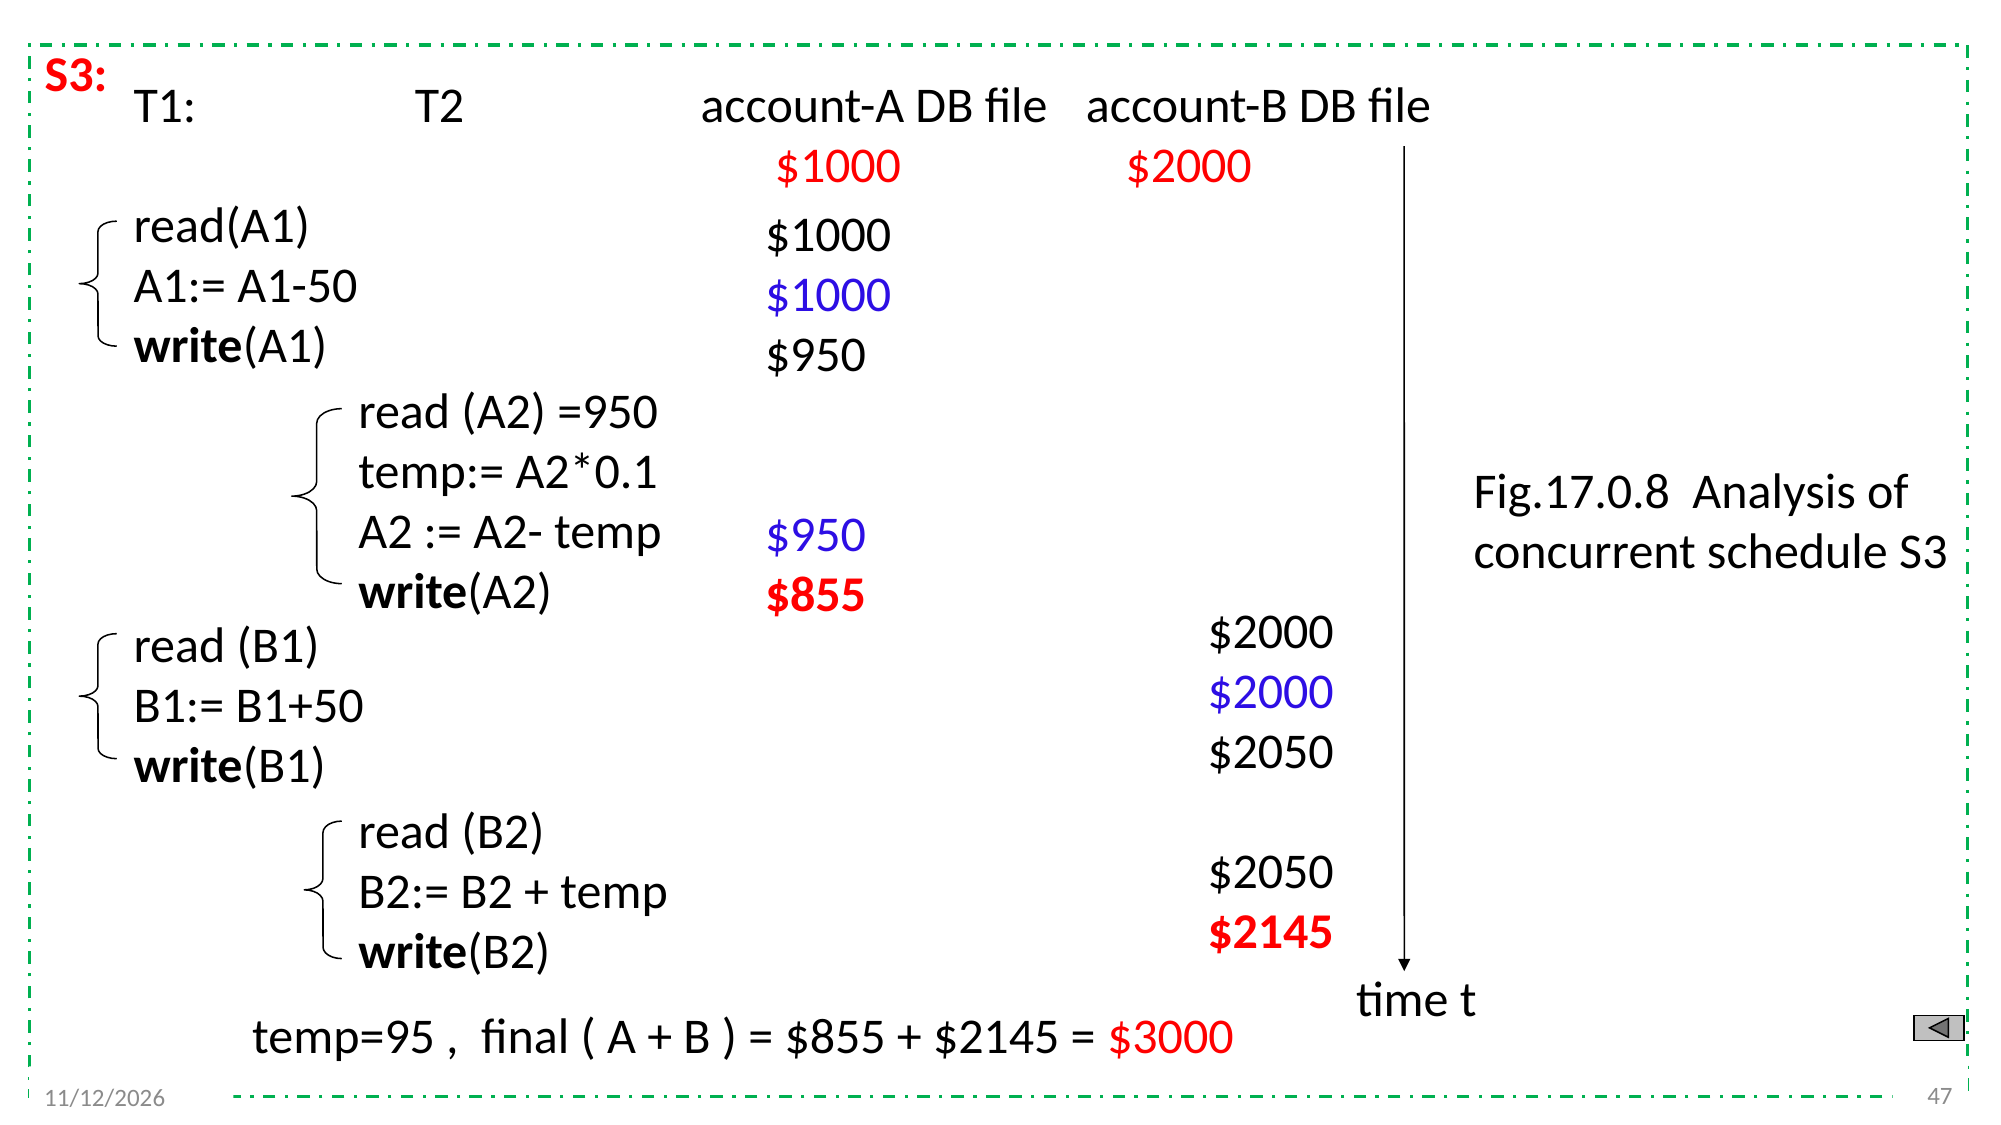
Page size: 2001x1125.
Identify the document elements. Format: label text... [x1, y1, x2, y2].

slide_number 47 [1892, 1065, 1968, 1125]
text_box $1000 $1000 $950 $950 $855 [750, 194, 939, 630]
text_box temp=95 , final ( A + B ) = $855 + $2145 = $3000 [237, 996, 1249, 1071]
text_box Fig.17.0.8 Analysis of concurrent schedule S3 [1493, 450, 1968, 586]
text_box [1913, 1015, 1964, 1041]
text_box T1: read(A1) A1:= A1-50 write(A1) read (B1) B1:= B1+50 write(B1) [118, 64, 379, 800]
text_box read (A2) =950 temp:= A2*0.1 A2 := A2- temp write(A2) read (B2) B2:= B2 + temp write(B2) [343, 371, 684, 987]
text_box [304, 821, 342, 959]
text_box $2000 $2000 $2050 $2050 $2145 [1192, 170, 1329, 966]
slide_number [29, 1066, 234, 1125]
text_box [79, 221, 117, 347]
text_box [291, 408, 342, 584]
text_box S3: [29, 33, 123, 109]
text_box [1329, 146, 1493, 1035]
text_box [79, 633, 117, 759]
text_box T2 account-A DB file account-B DB file $1000 $2000 [377, 64, 1595, 200]
